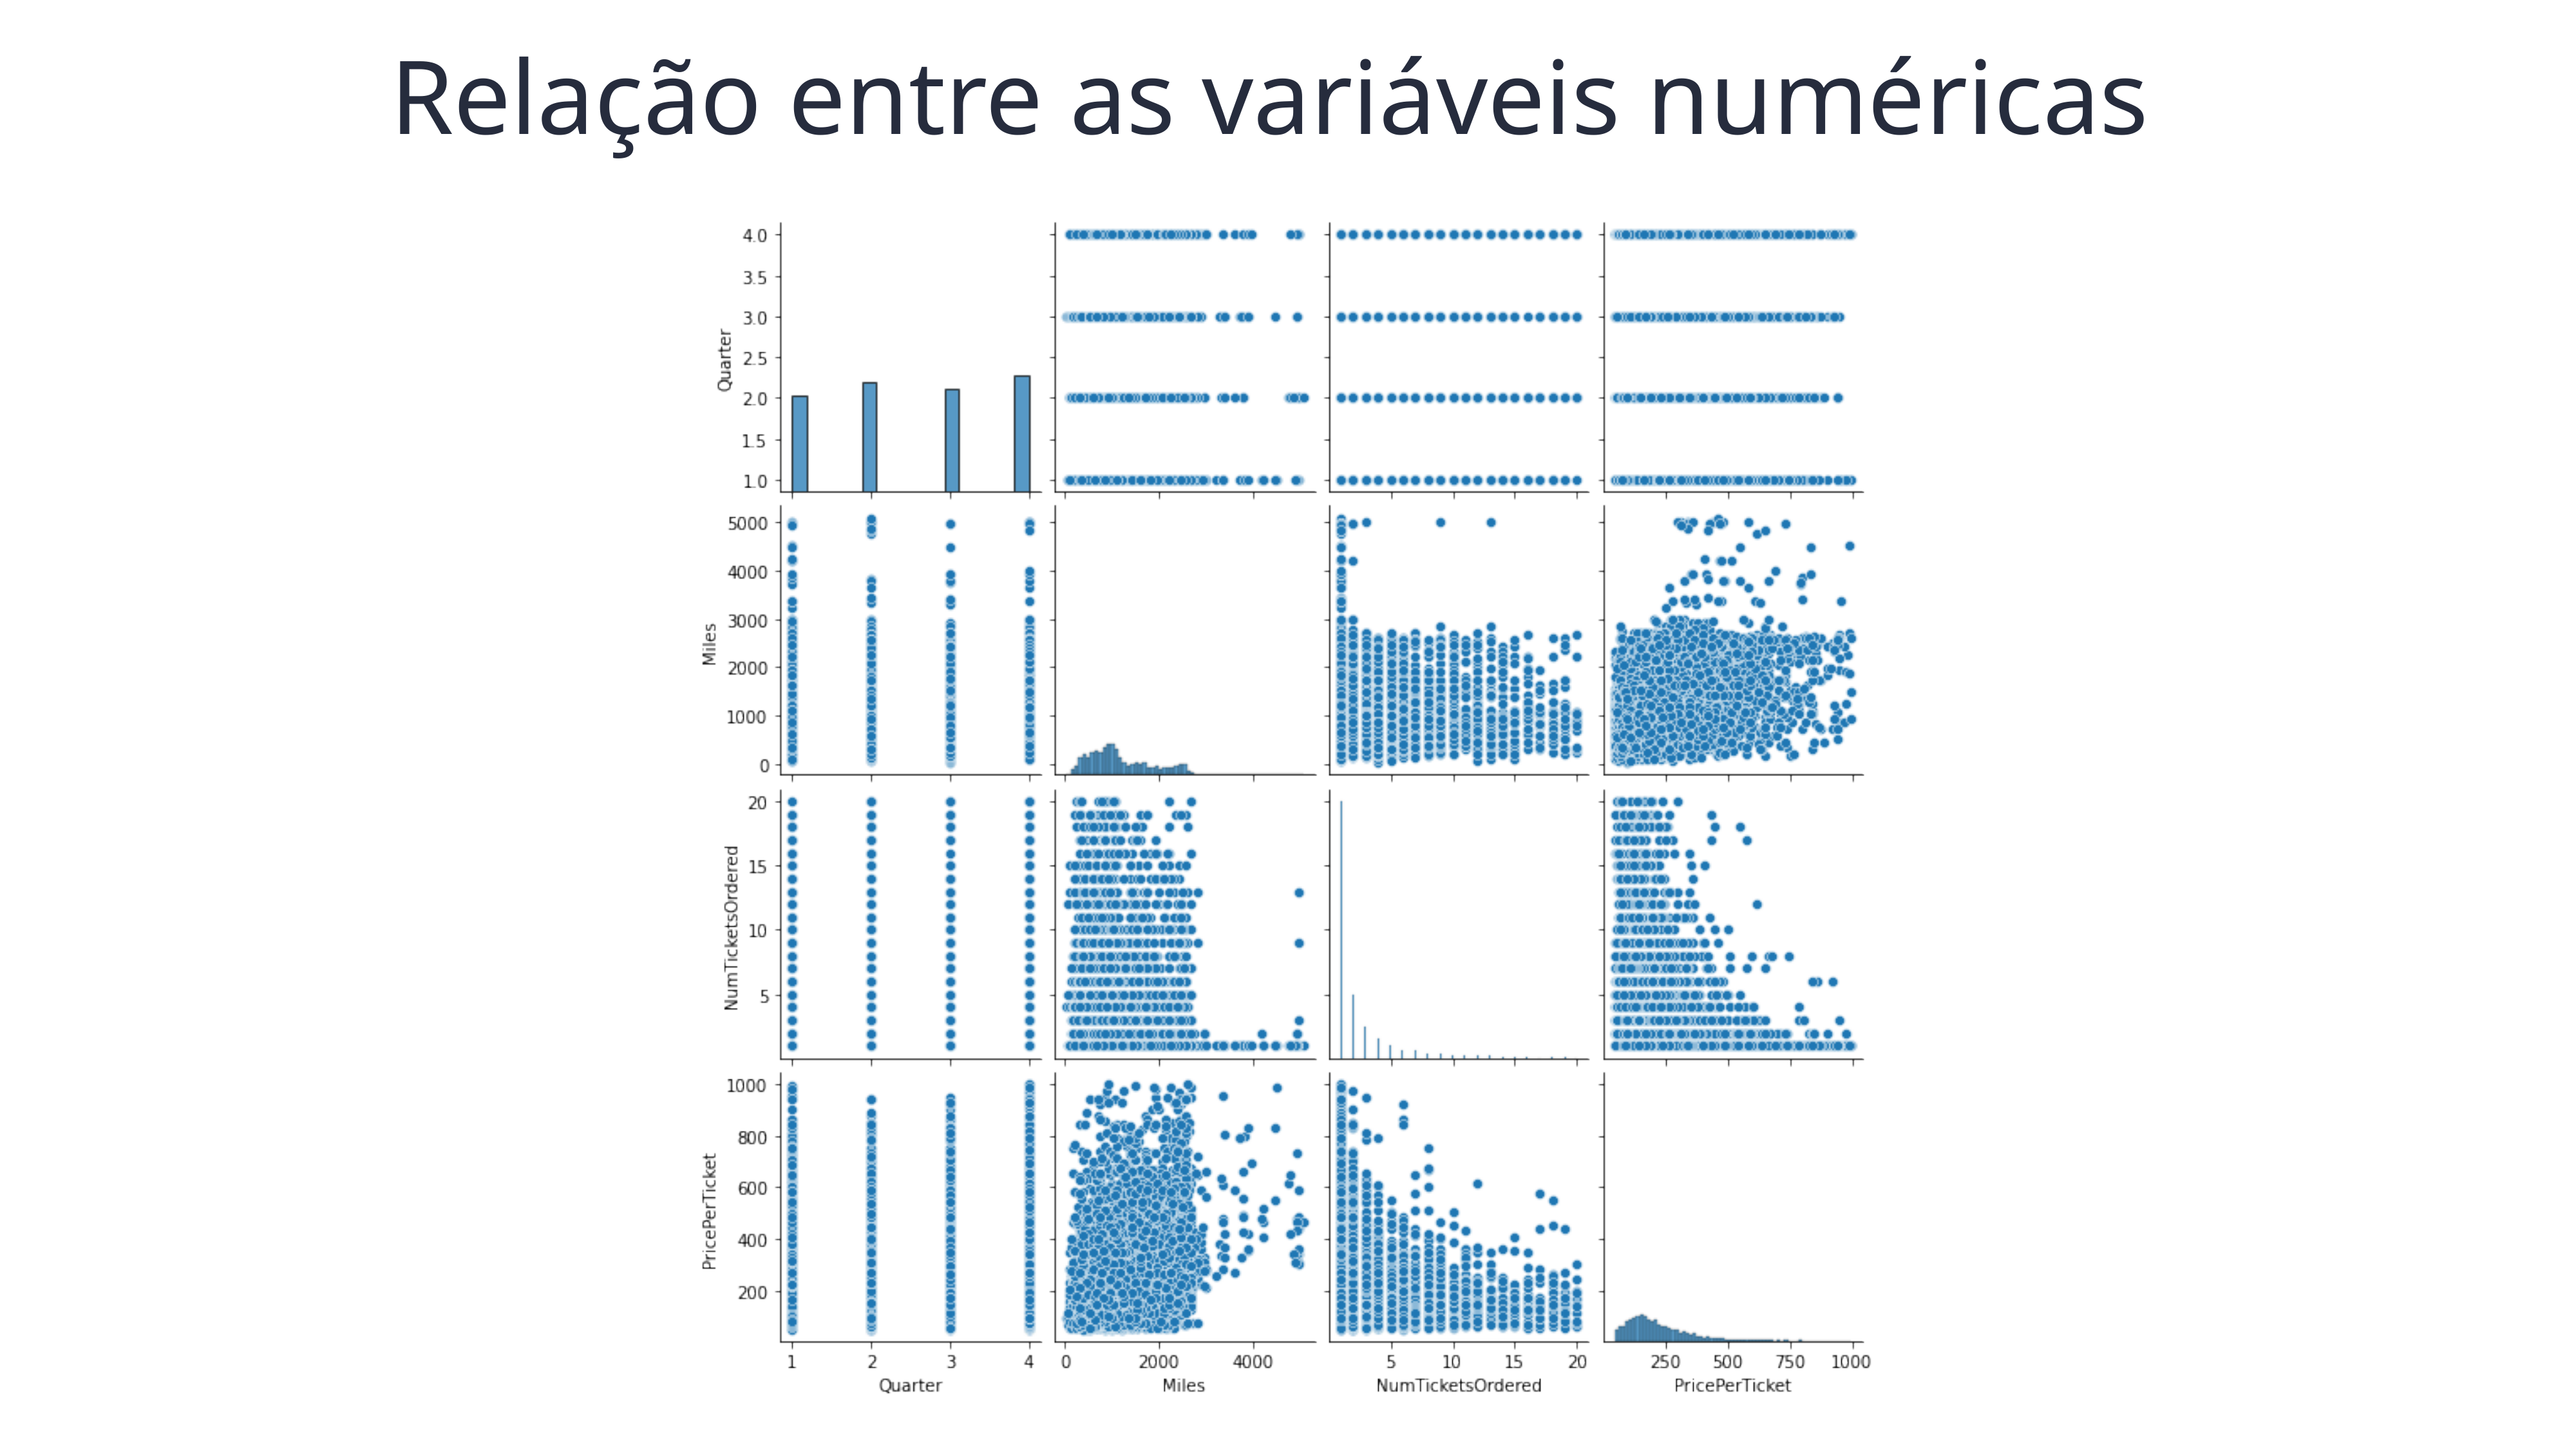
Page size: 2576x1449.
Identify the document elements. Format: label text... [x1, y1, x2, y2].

text_box Relação entre as variáveis numéricas [109, 56, 2431, 155]
picture [691, 213, 1885, 1406]
